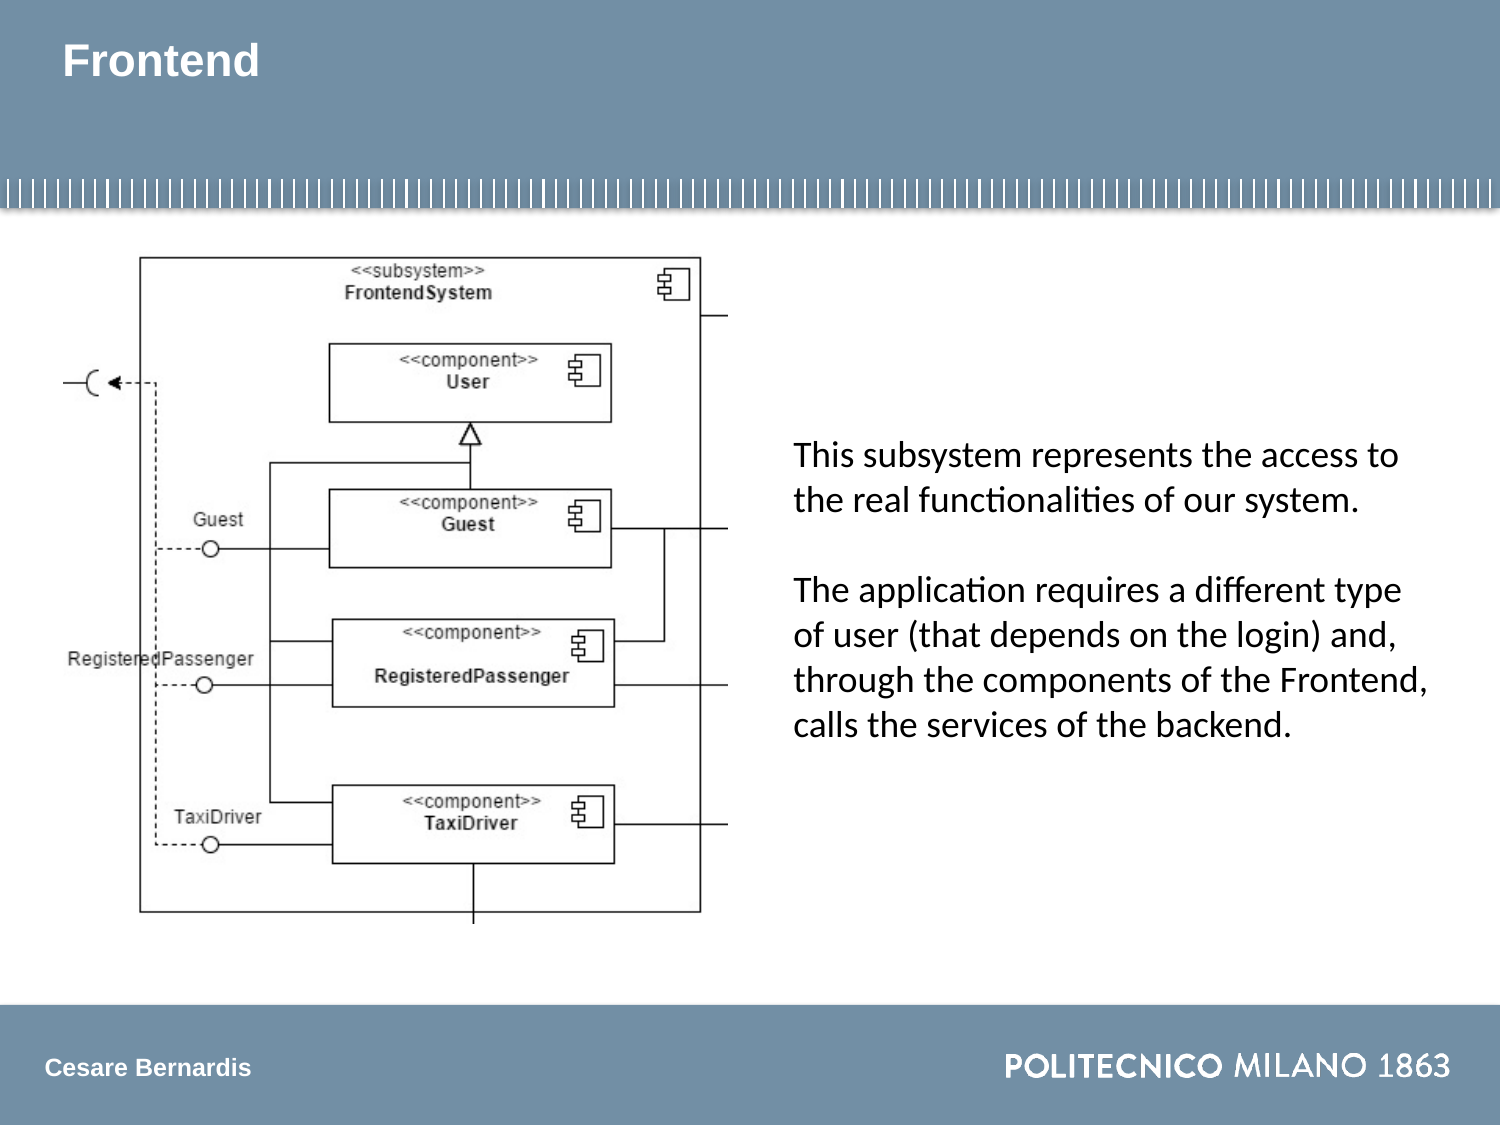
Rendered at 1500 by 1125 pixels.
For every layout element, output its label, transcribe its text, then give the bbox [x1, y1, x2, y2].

picture [999, 1041, 1456, 1089]
title Frontend [47, 22, 1455, 161]
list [63, 251, 728, 924]
text_box This subsystem represents the access to the real functionalities of our system. The application requires a different type of user (that depends on the login) and, through the components of the Frontend, calls the services of the backend. [778, 422, 1455, 753]
